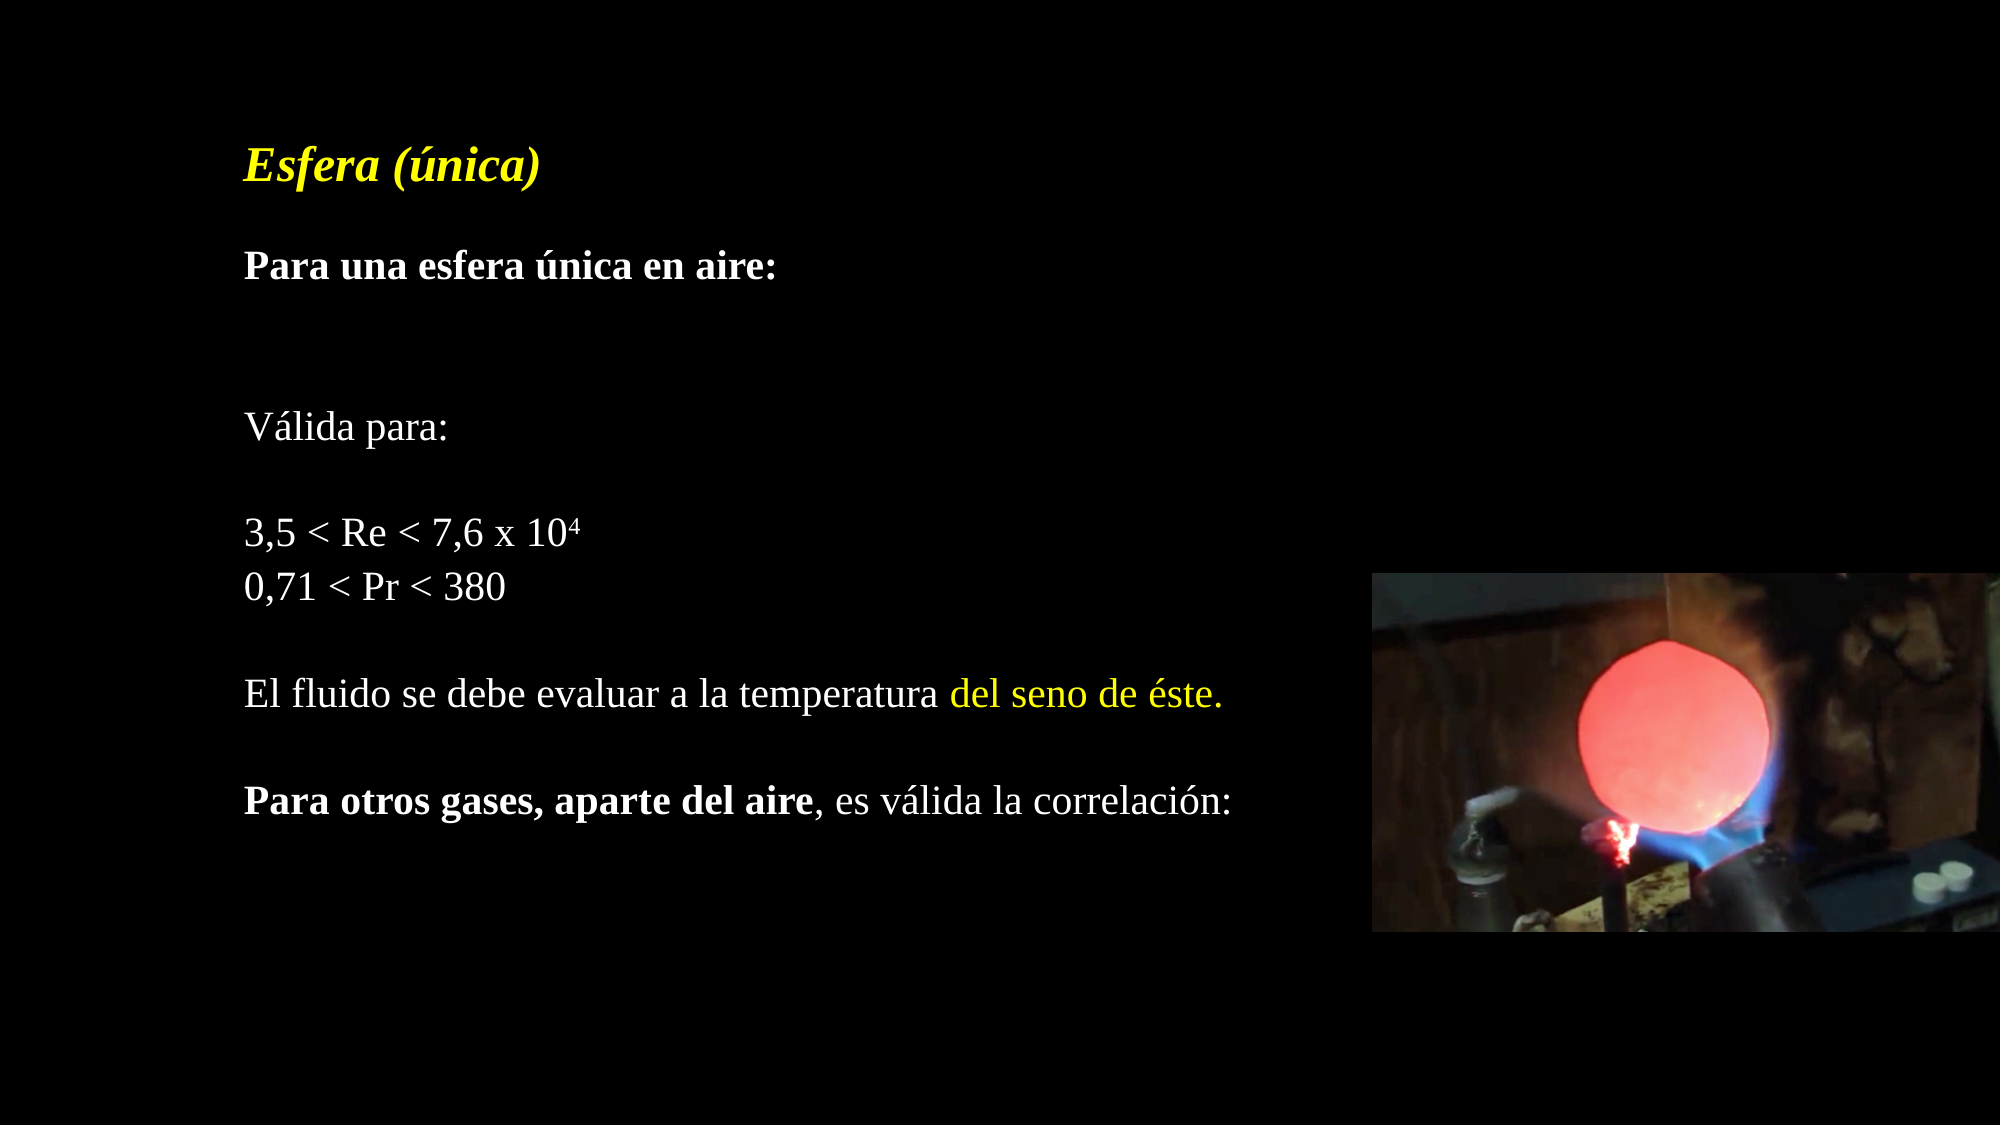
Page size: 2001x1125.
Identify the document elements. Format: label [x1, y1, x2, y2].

picture [1372, 573, 2000, 932]
